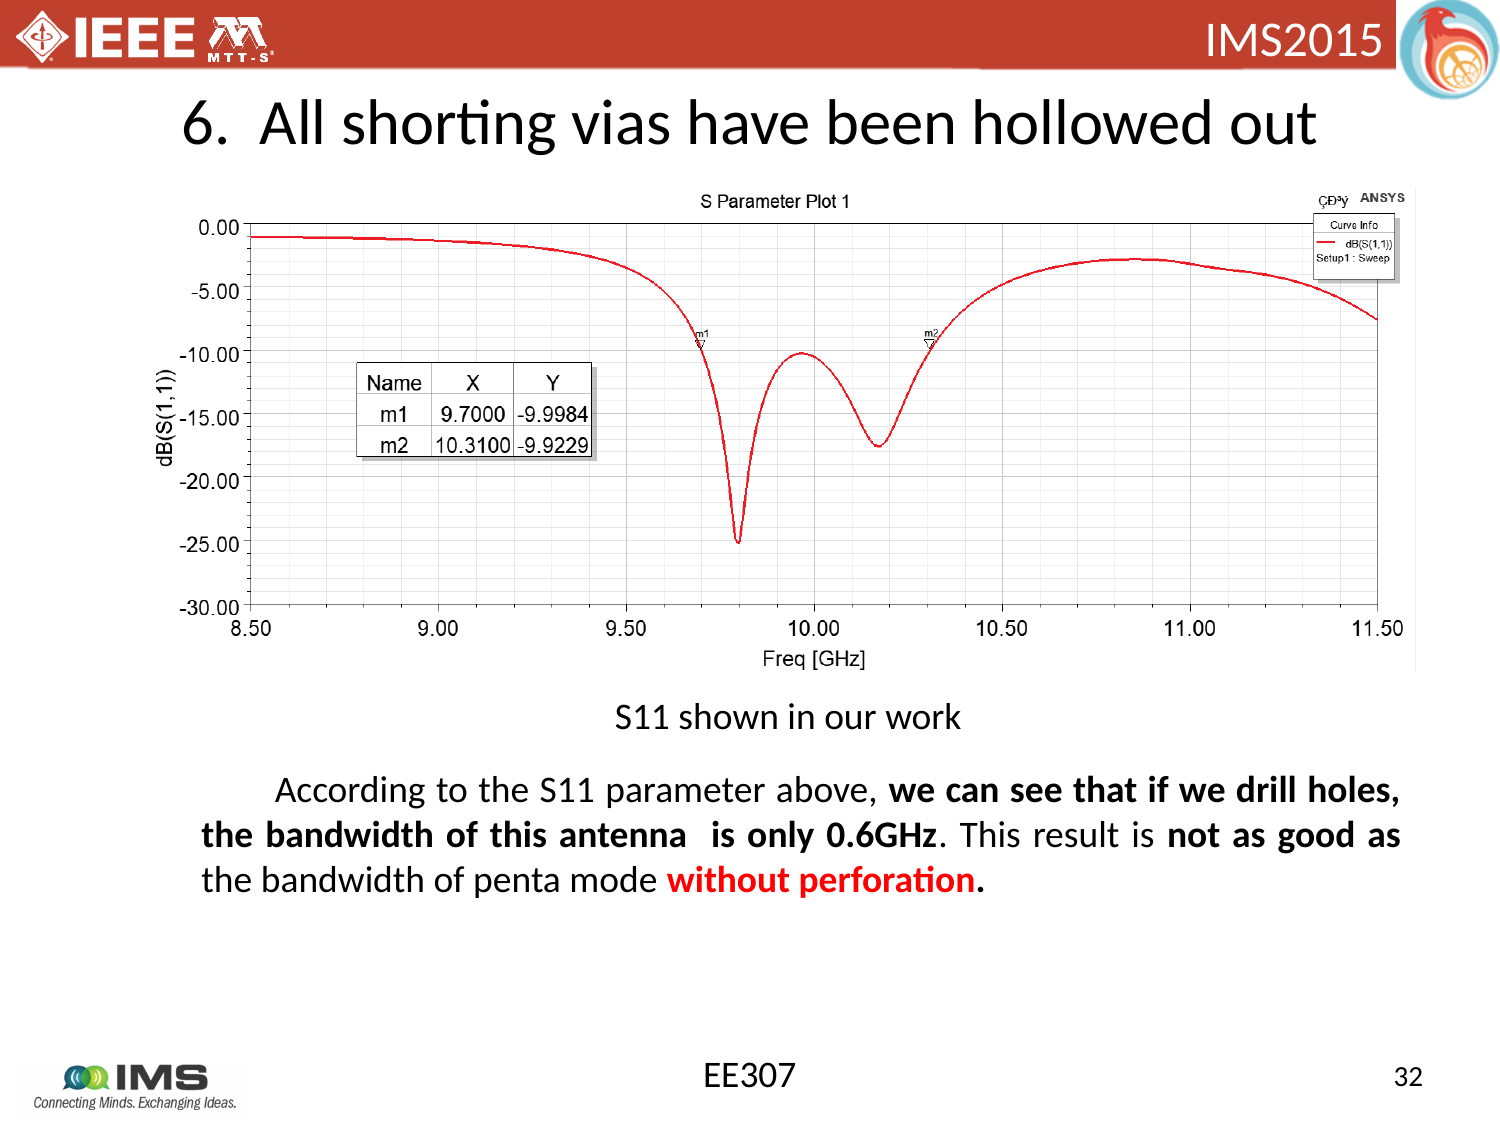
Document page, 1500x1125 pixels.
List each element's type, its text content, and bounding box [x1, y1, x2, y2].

text_box S11 shown in our work [524, 684, 1079, 745]
picture [0, 0, 1500, 24]
footer EE307 [512, 1042, 988, 1103]
picture [0, 187, 1500, 1125]
text_box According to the S11 parameter above, we can see that if we drill holes, the bandwidth of this antenna is only 0.6GHz. This result is not as good as the bandwidth of penta mode without perforation. [186, 712, 1416, 908]
title 6. All shorting vias have been hollowed out [0, 24, 1500, 213]
